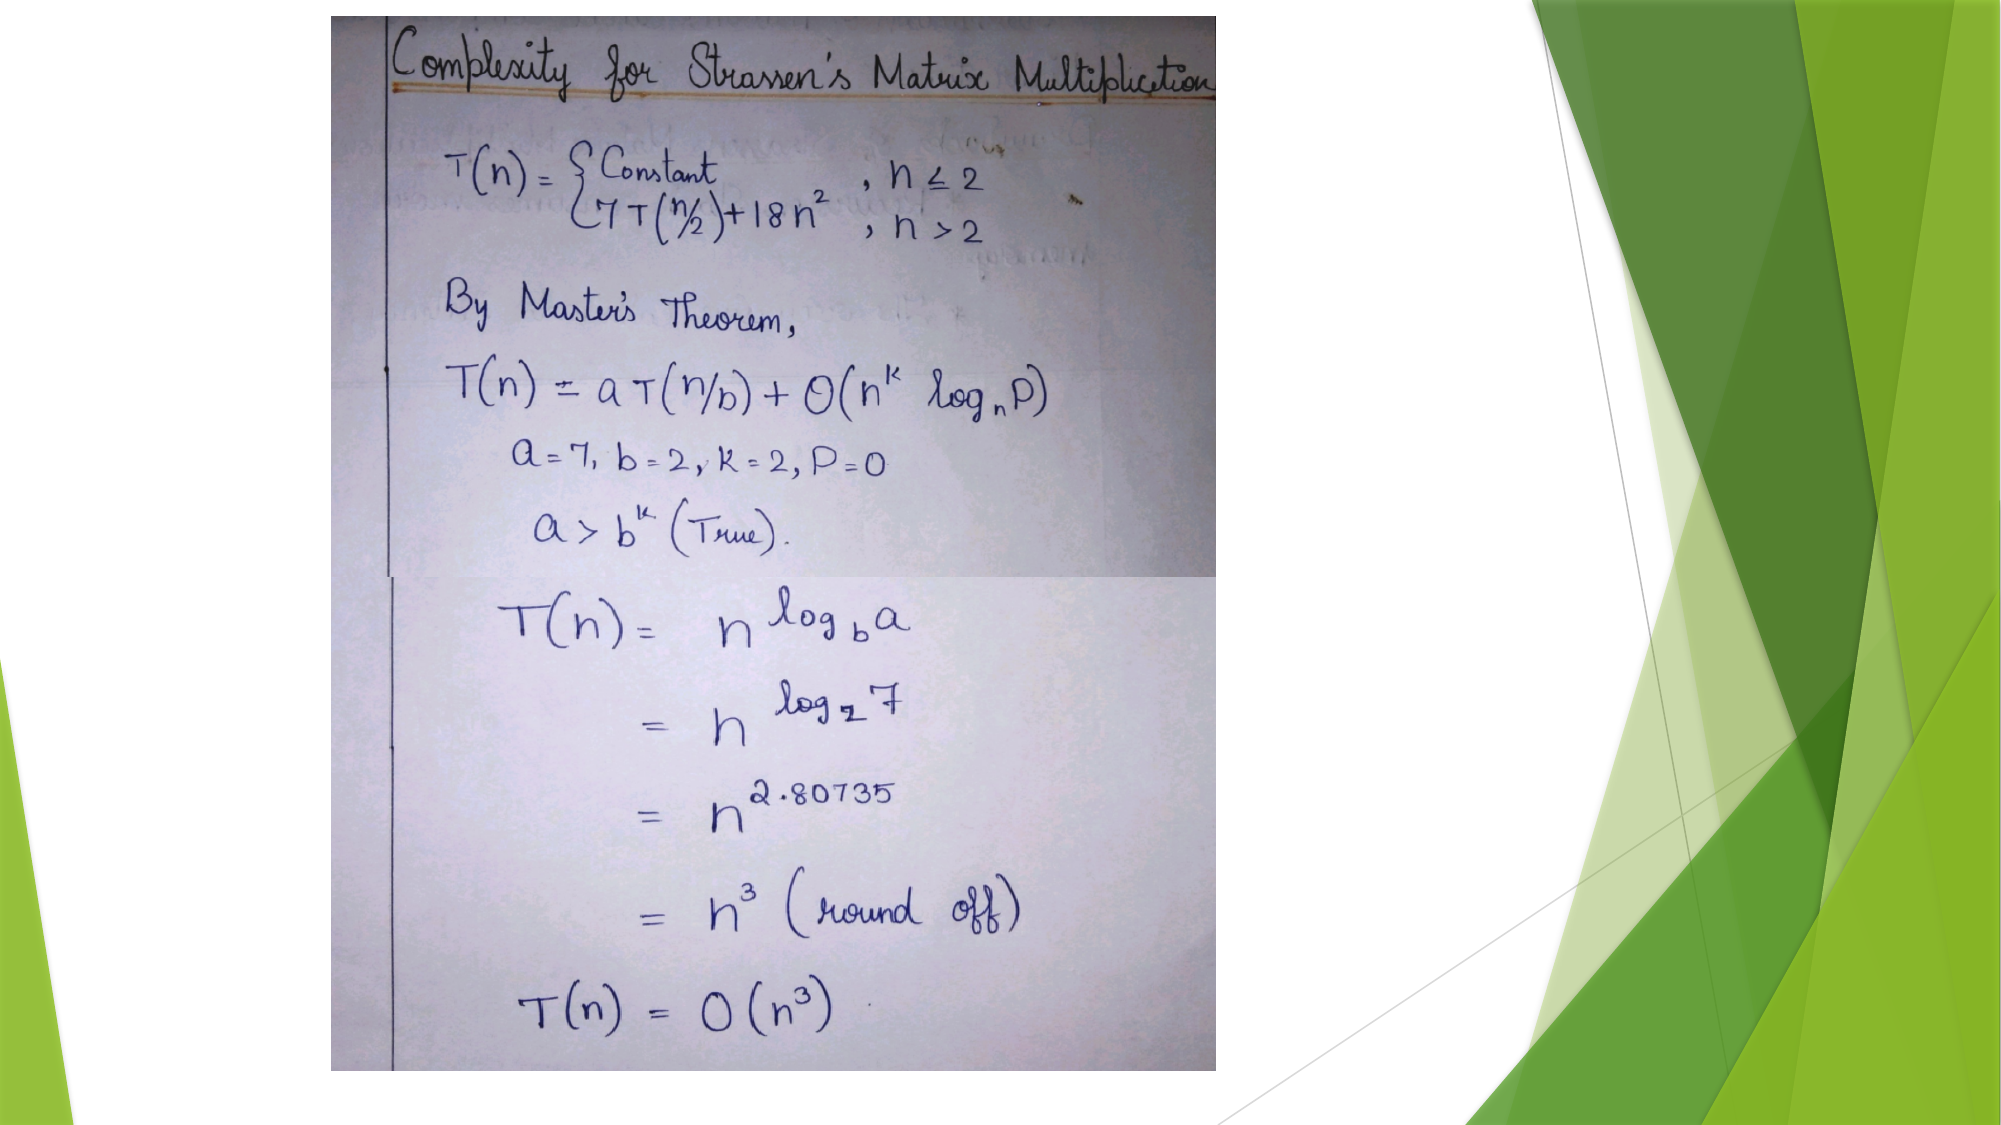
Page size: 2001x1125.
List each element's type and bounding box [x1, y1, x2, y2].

picture [331, 577, 1216, 1072]
list [331, 15, 1216, 577]
